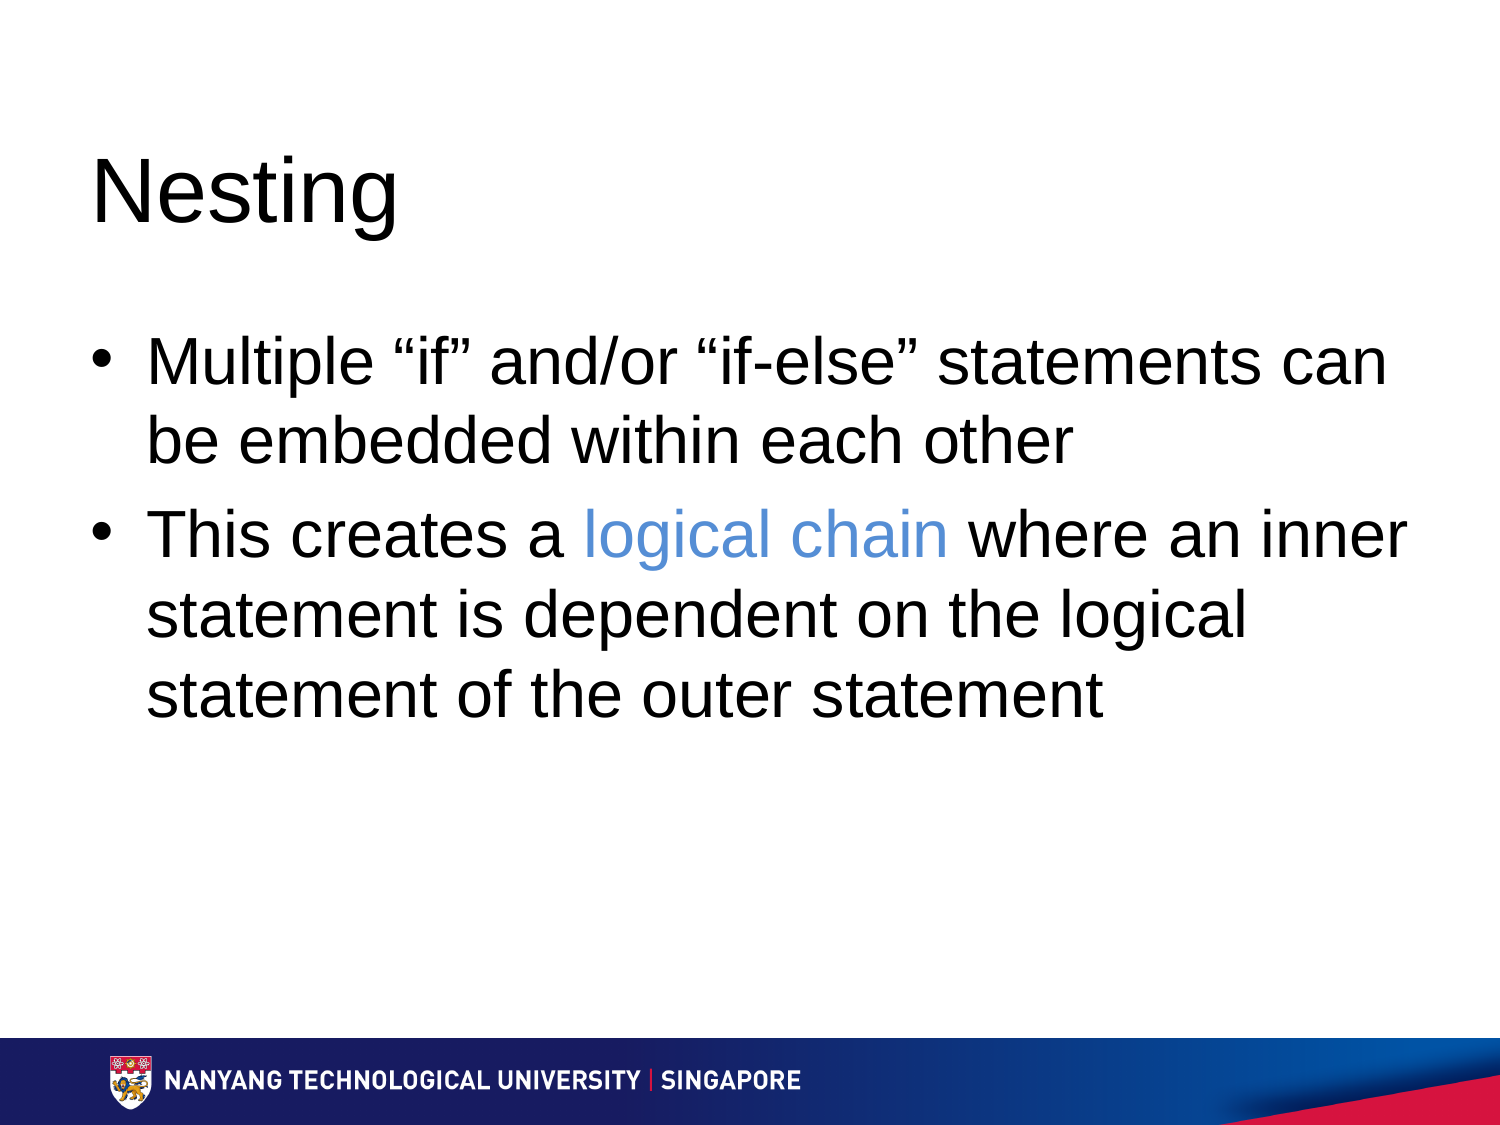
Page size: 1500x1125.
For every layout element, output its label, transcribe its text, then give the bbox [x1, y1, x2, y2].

list Multiple “if” and/or “if-else” statements can be embedded within each other This creates a logical chain where an inner statement is dependent on the logical statement of the outer statement [75, 309, 1425, 946]
title Nesting [75, 92, 1425, 280]
picture [0, 1038, 1500, 1125]
